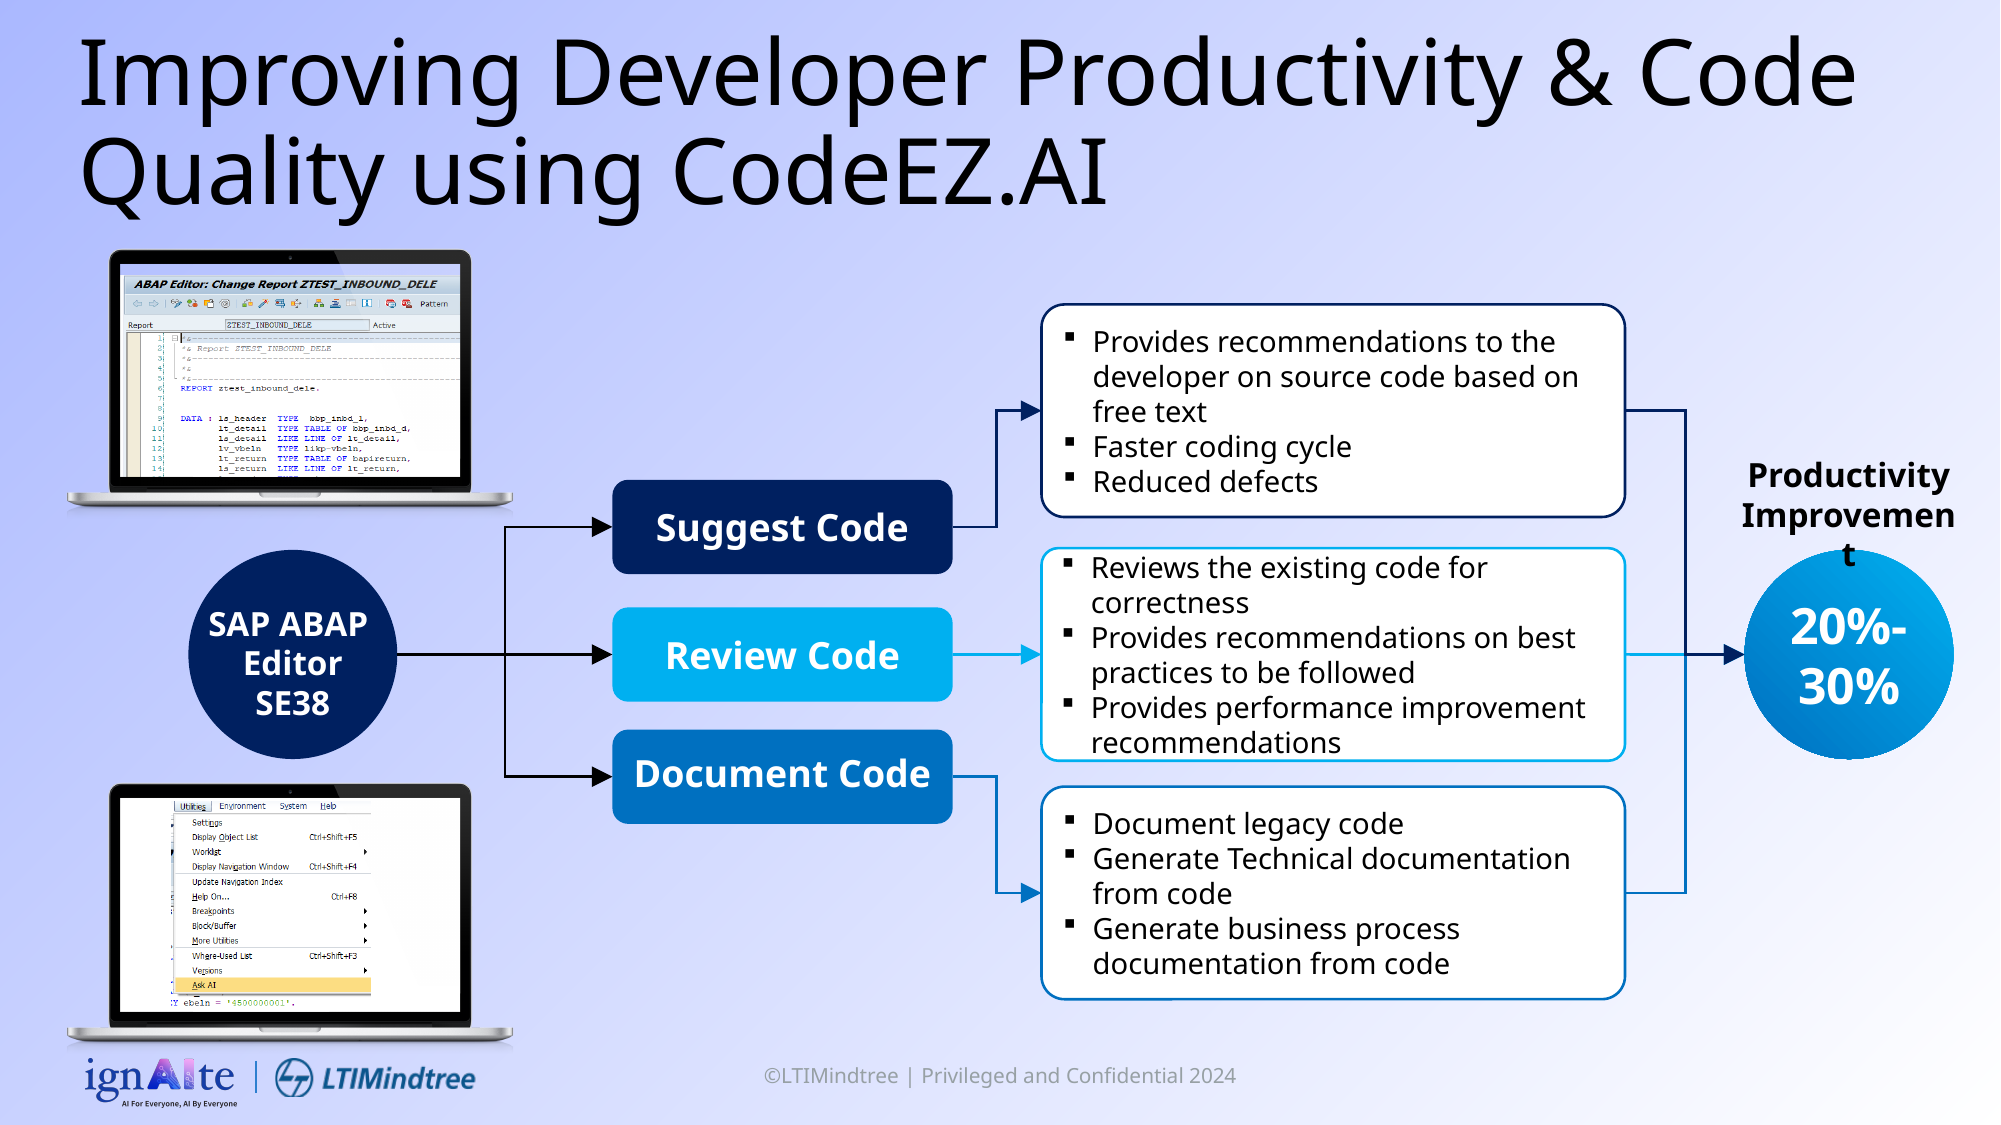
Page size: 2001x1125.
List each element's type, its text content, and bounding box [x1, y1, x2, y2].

text_box Productivity Improvement [1746, 446, 1972, 581]
text_box Reviews the existing code for correctness Provides recommendations on best practices to be followed Provides performance improvement recommendations [1041, 548, 1624, 761]
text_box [952, 776, 1042, 894]
text_box 20%-30% [1746, 581, 1954, 760]
text_box Document legacy code Generate Technical documentation from code Generate business process documentation from code [1041, 786, 1626, 1000]
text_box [55, 238, 525, 521]
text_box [952, 410, 1042, 528]
text_box Review Code [613, 607, 953, 702]
text_box SAP ABAP Editor SE38 [188, 549, 396, 760]
text_box Provides recommendations to the developer on source code based on free text Faster coding cycle Reduced defects [1041, 304, 1625, 518]
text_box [396, 526, 613, 653]
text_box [55, 773, 525, 1055]
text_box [1624, 656, 1746, 894]
title Improving Developer Productivity & Code Quality using CodeEZ.AI [63, 16, 1937, 235]
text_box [396, 653, 613, 778]
picture [85, 1058, 237, 1108]
text_box Document Code [612, 729, 953, 824]
text_box Suggest Code [612, 479, 953, 575]
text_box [1624, 410, 1746, 655]
